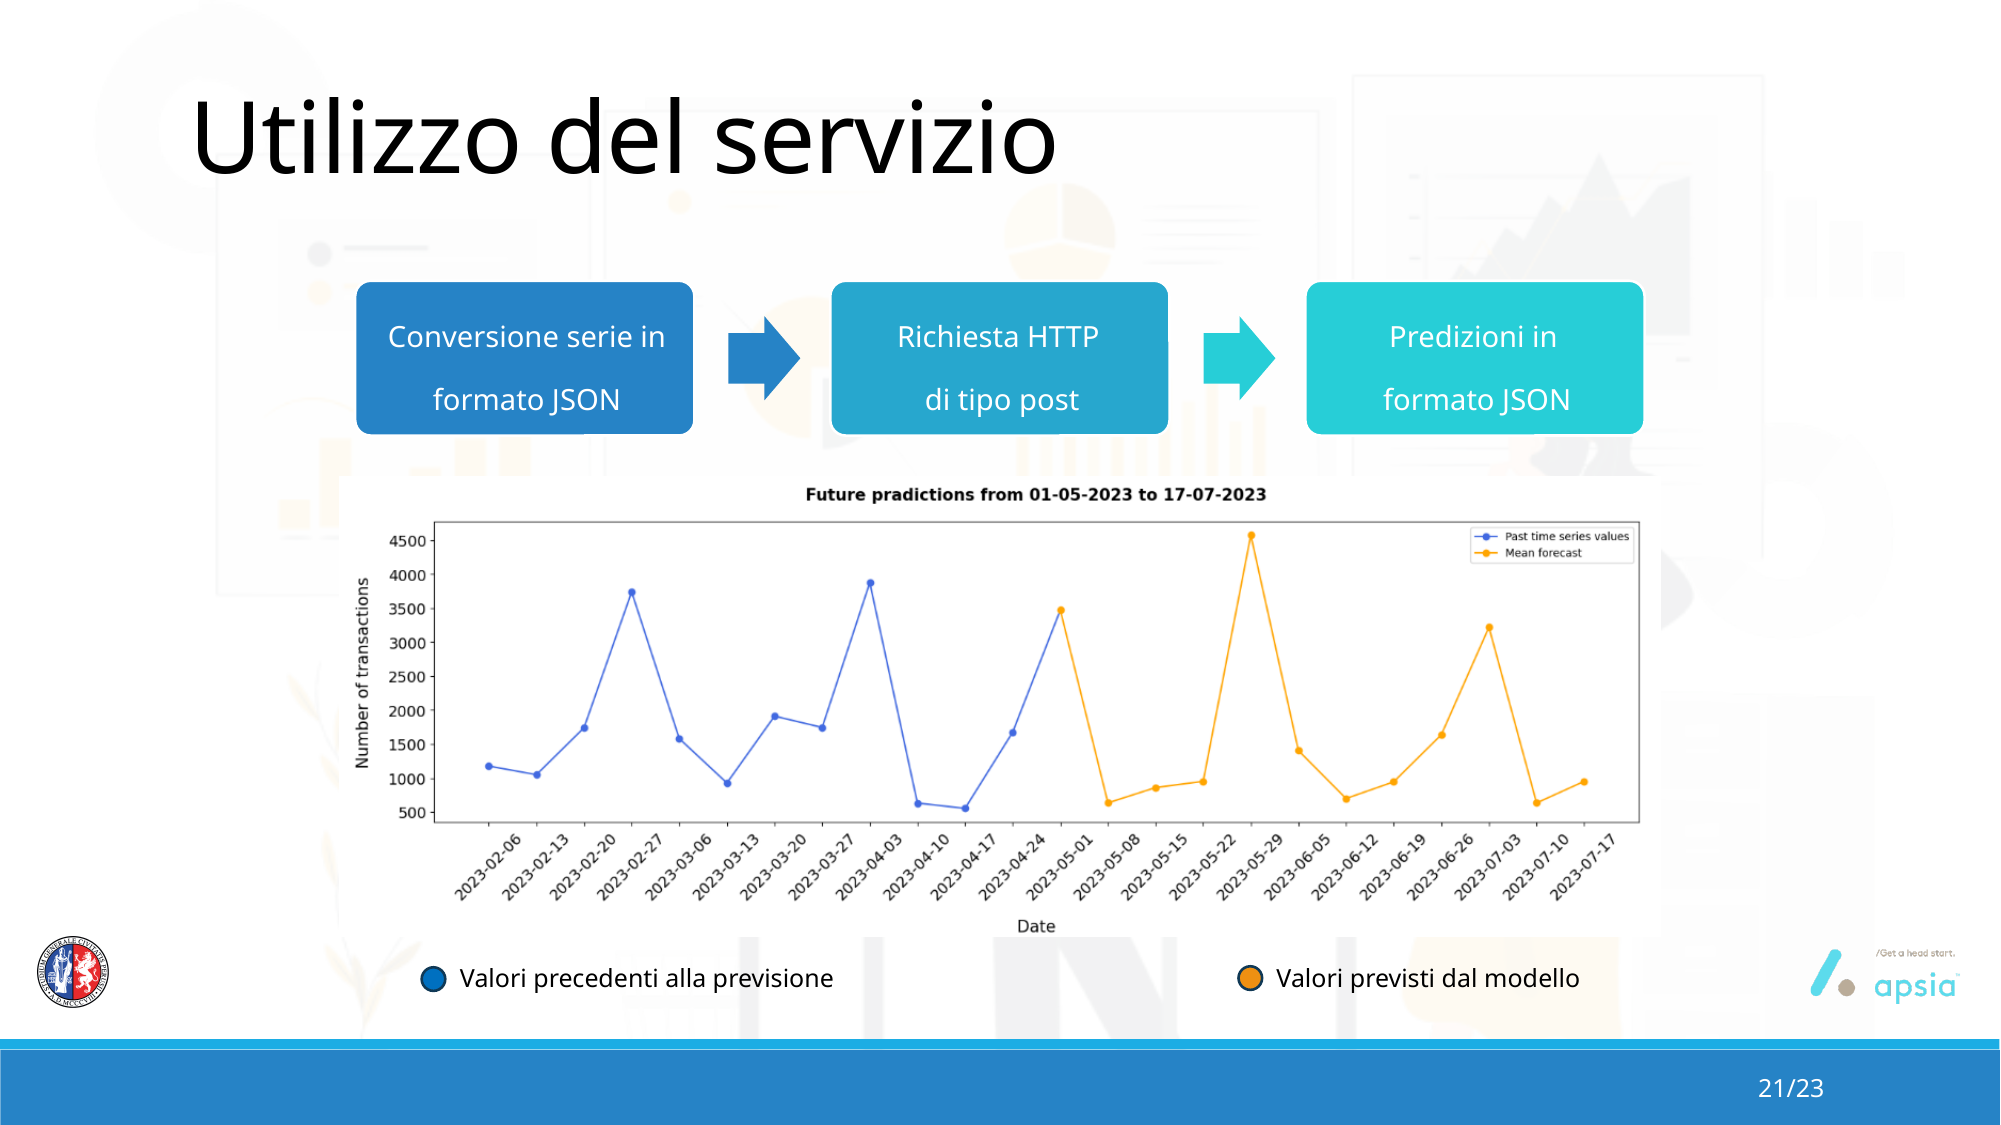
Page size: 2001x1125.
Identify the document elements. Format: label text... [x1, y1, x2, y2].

slide_number 21/23 [1624, 1059, 1840, 1120]
text_box Valori precedenti alla previsione [445, 954, 909, 1000]
picture [36, 935, 109, 1008]
text_box Valori previsti dal modello [1261, 954, 1625, 1000]
text_box Utilizzo del servizio [174, 84, 1825, 240]
text_box [420, 965, 445, 993]
picture [1807, 947, 1964, 1008]
picture [338, 476, 1662, 937]
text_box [353, 280, 1647, 437]
text_box [1237, 964, 1261, 992]
